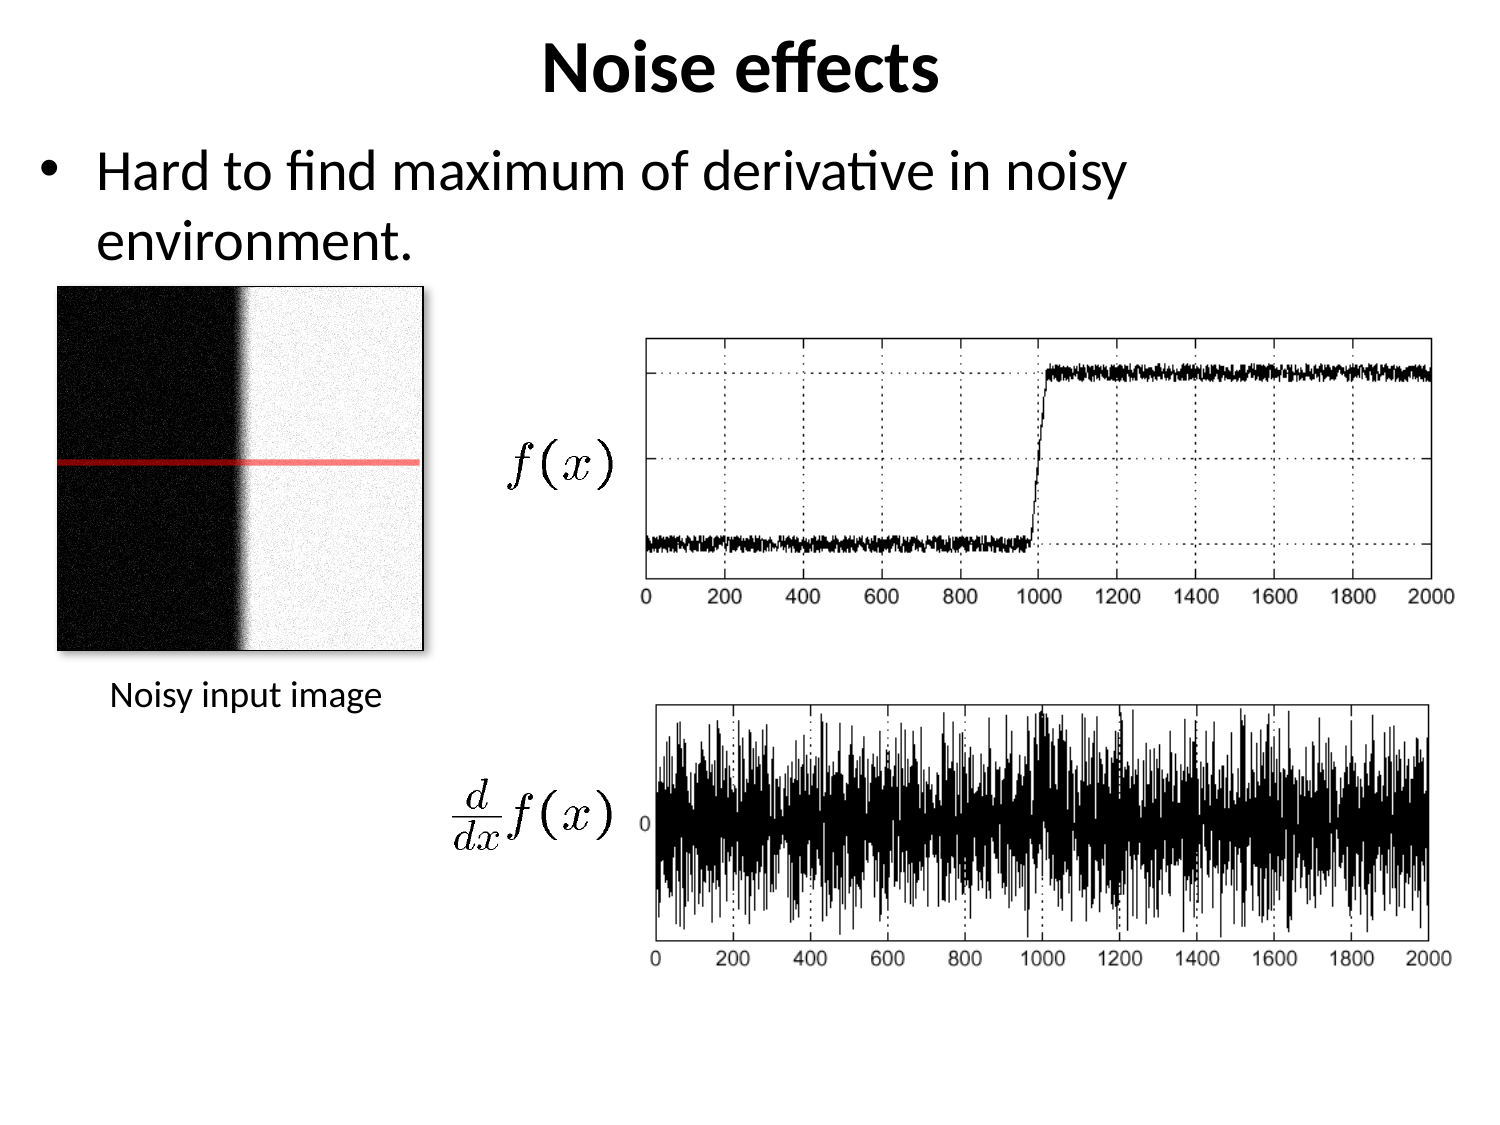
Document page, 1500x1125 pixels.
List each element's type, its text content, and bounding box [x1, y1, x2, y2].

title Noise effects [24, 0, 1475, 125]
picture [57, 287, 423, 651]
picture [449, 776, 613, 851]
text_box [639, 314, 1463, 626]
list Hard to find maximum of derivative in noisy environment. [24, 125, 1475, 1063]
picture [505, 438, 613, 491]
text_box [637, 691, 1464, 976]
text_box Noisy input image [94, 662, 398, 773]
